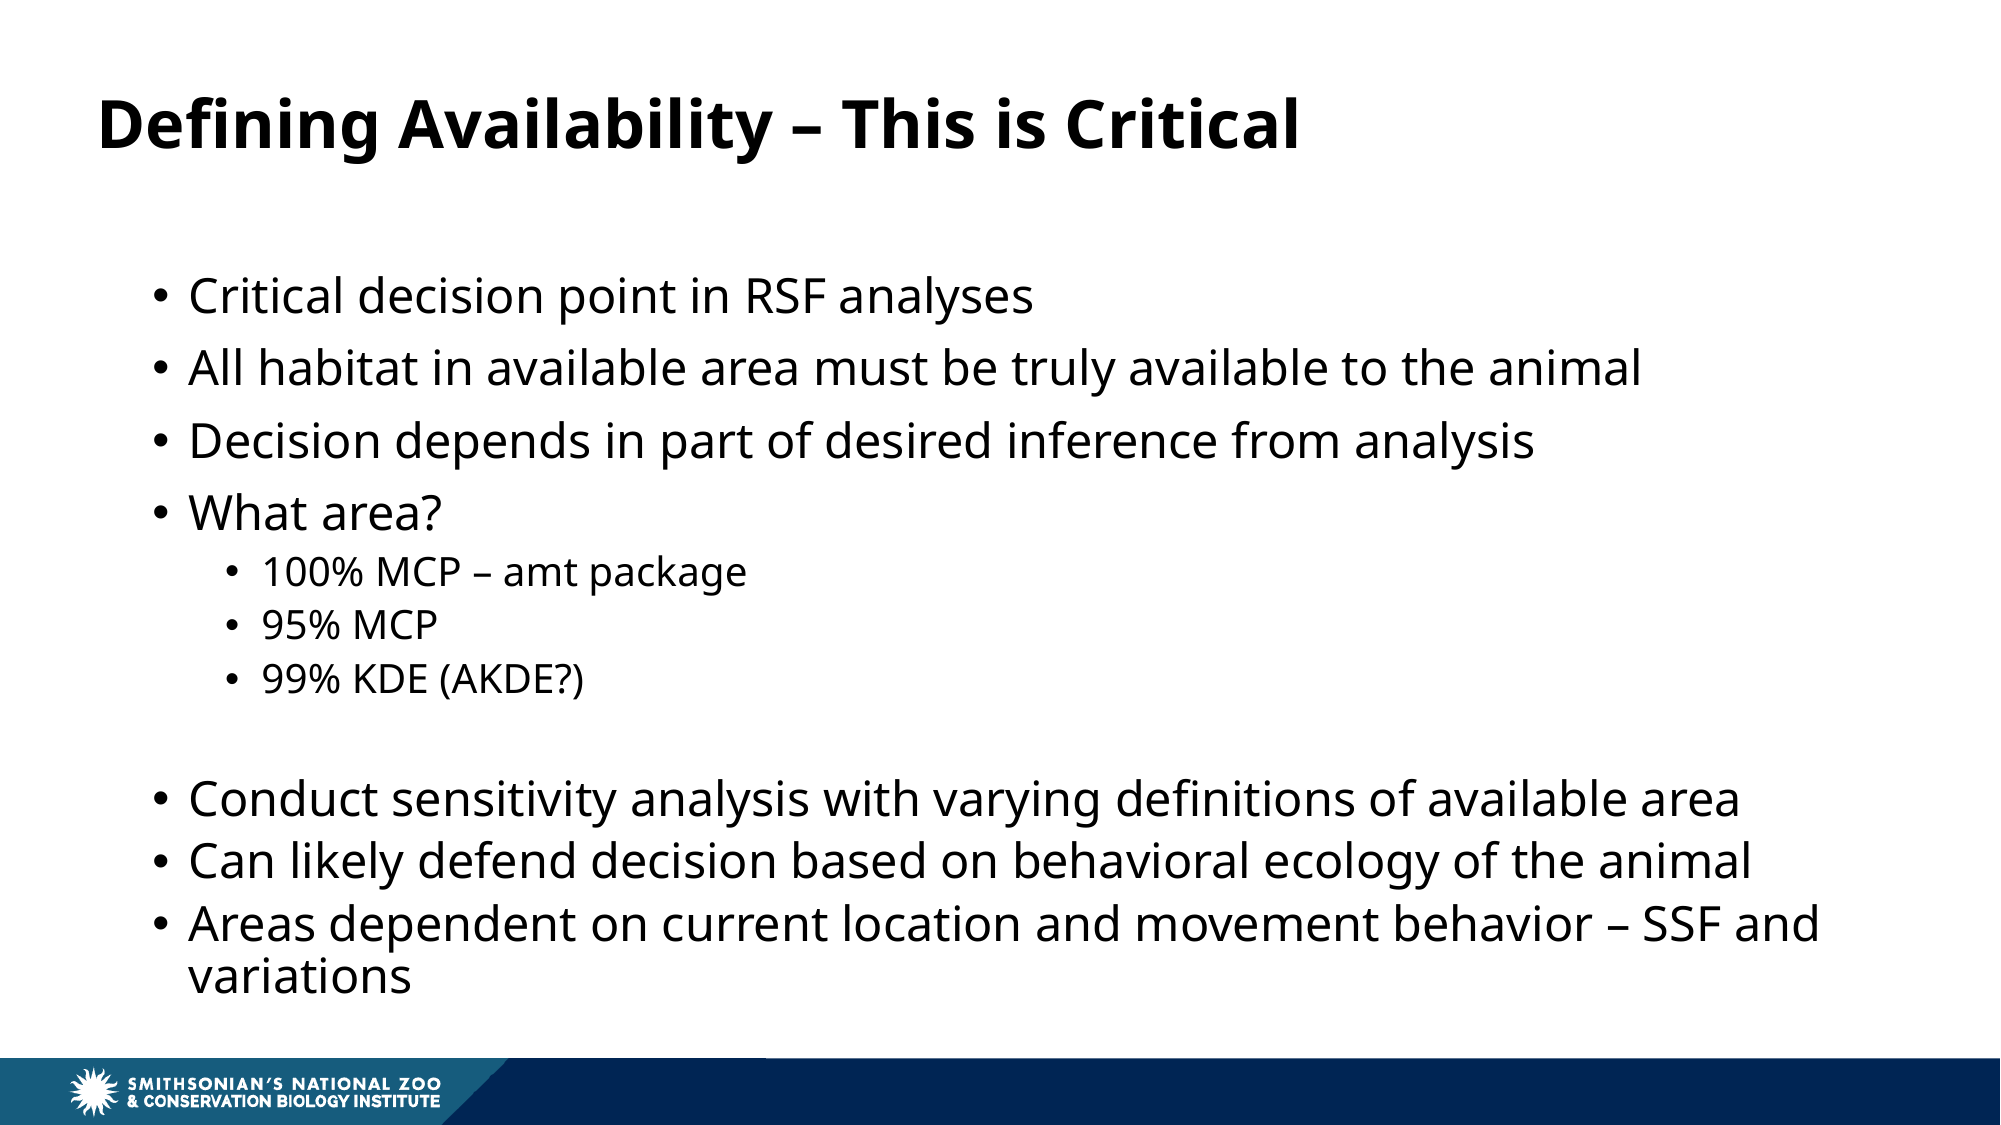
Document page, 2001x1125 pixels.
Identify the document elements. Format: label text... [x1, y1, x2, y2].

text_box Defining Availability – This is Critical [81, 18, 1807, 236]
picture [0, 1058, 701, 1125]
text_box Critical decision point in RSF analyses All habitat in available area must be truly available to the animal Decision depends in part of desired inference from analysis What area? 100% MCP – amt package 95% MCP 99% KDE (AKDE?) Conduct sensitivity analysis with varying definitions of available area Can likely defend decision based on behavioral ecology of the animal Areas dependent on current location and movement behavior – SSF and variations [137, 263, 1949, 1016]
